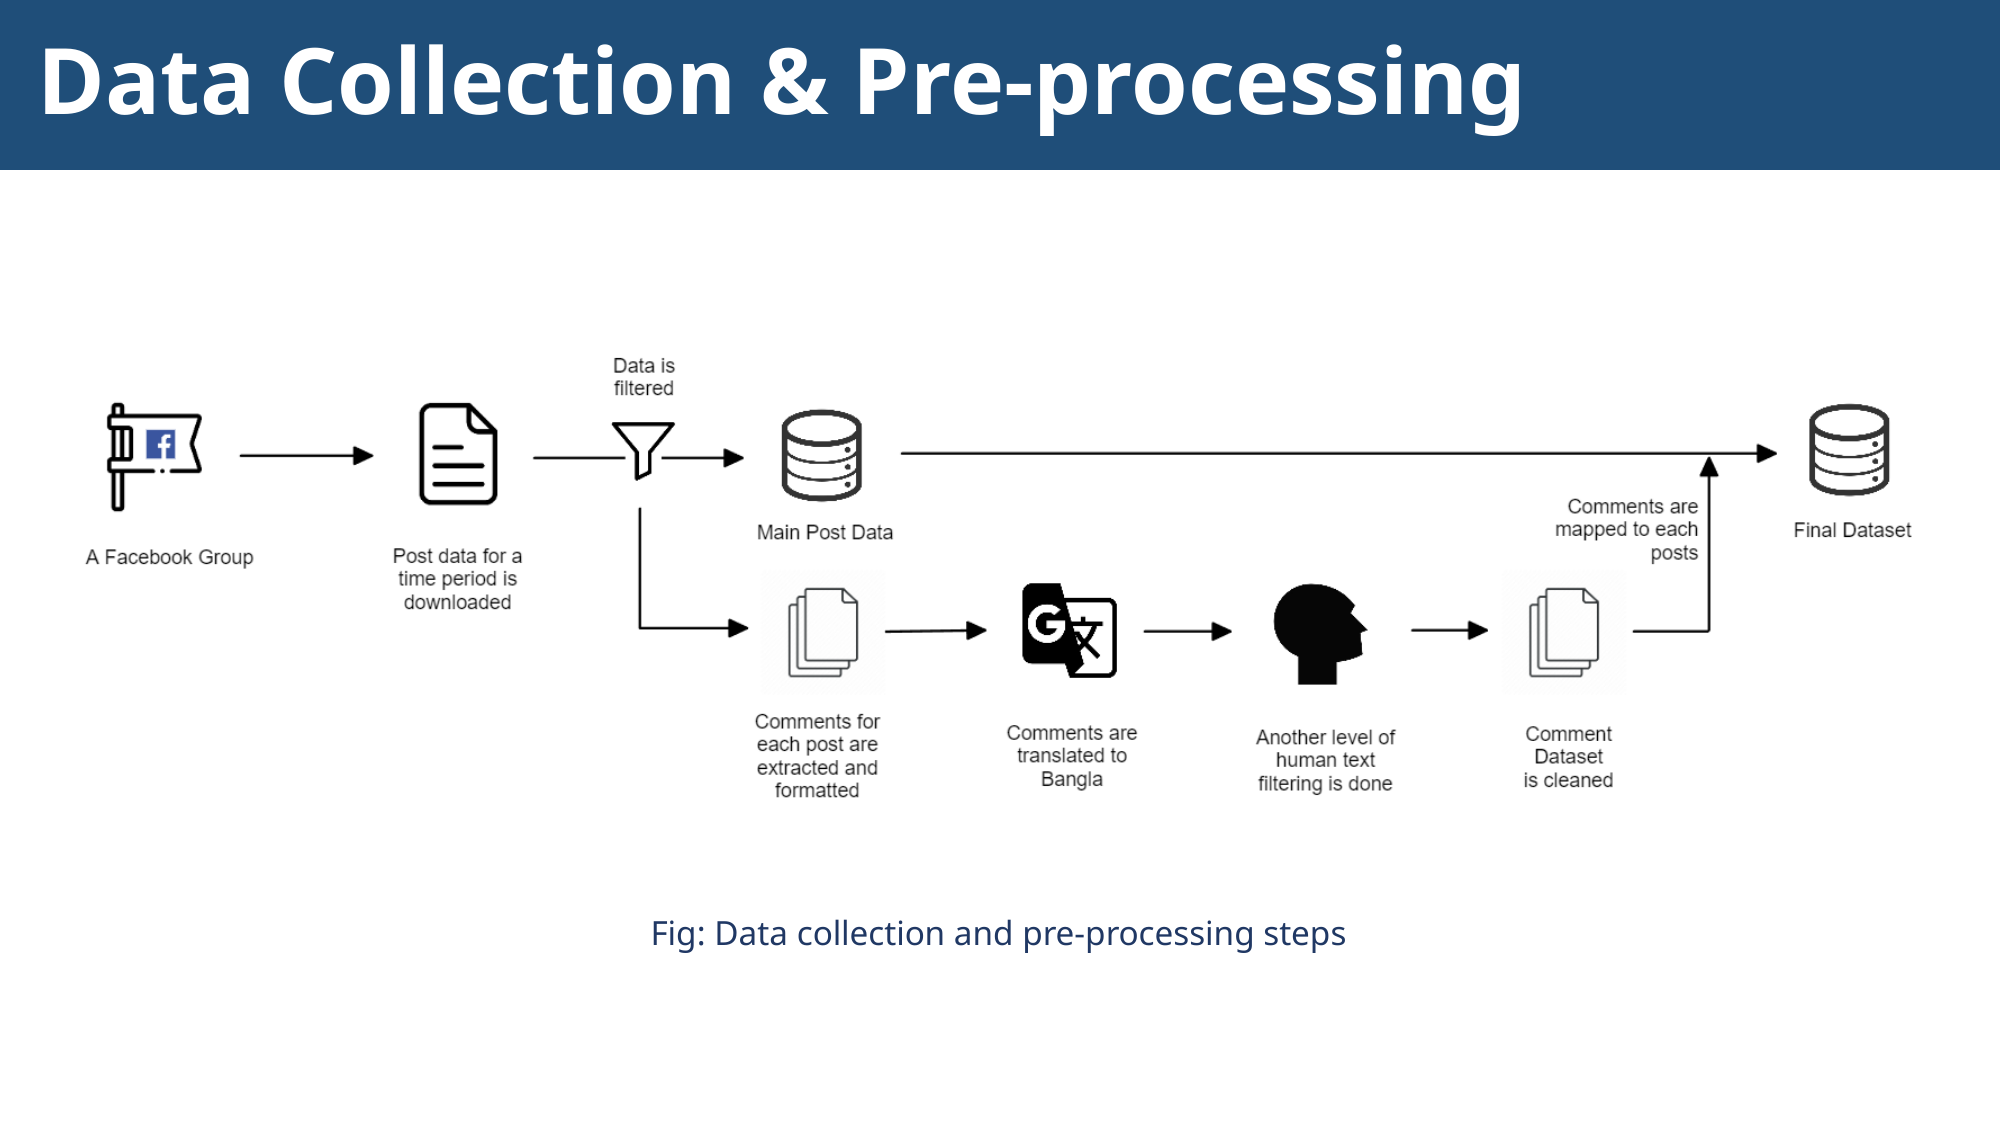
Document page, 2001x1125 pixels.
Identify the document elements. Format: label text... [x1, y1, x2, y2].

text_box Fig: Data collection and pre-processing steps [585, 904, 1414, 959]
title Data Collection & Pre-processing [0, 0, 2000, 170]
picture [50, 322, 1950, 857]
